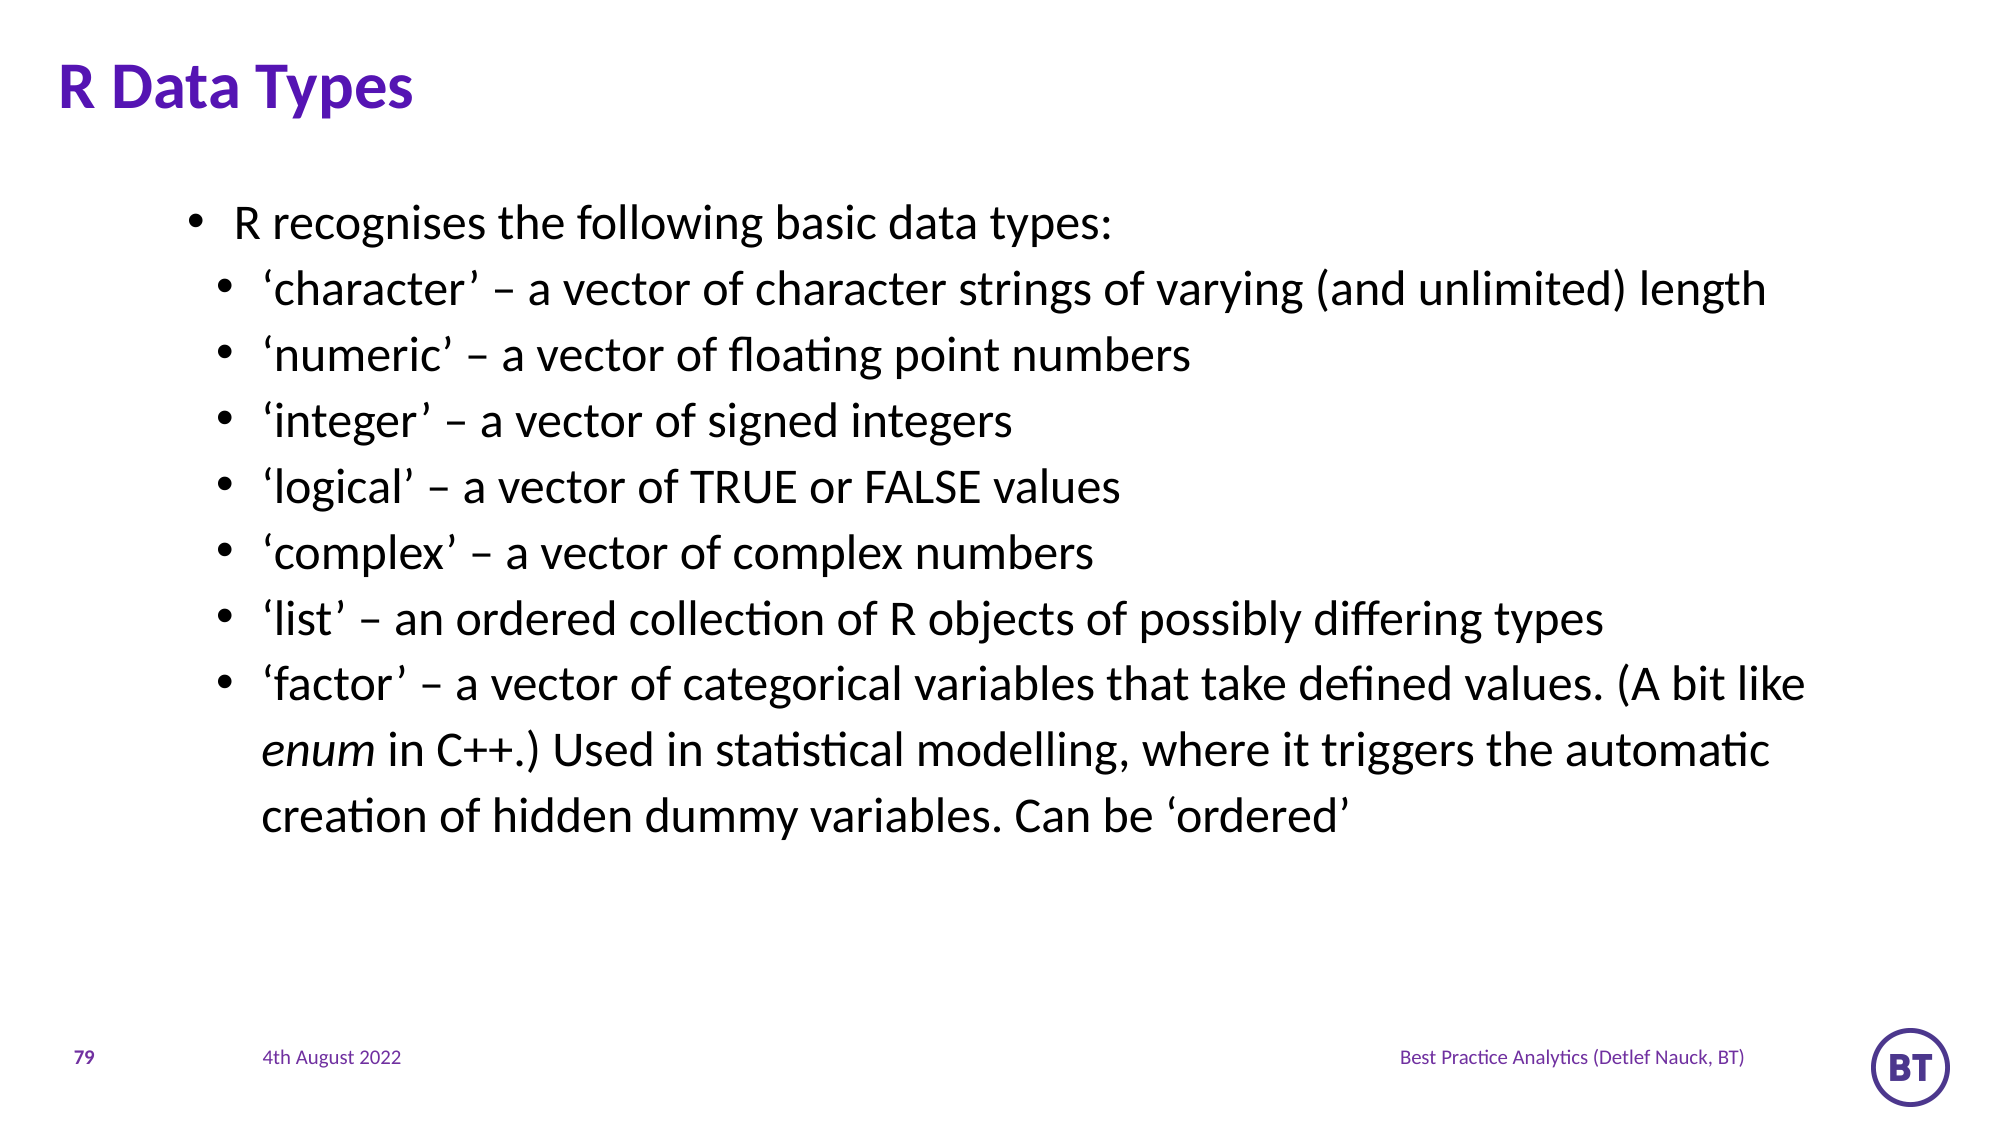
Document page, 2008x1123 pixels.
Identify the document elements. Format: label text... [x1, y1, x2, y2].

slide_number 79 [59, 1036, 119, 1080]
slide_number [247, 1036, 555, 1080]
list R recognises the following basic data types: ‘character’ – a vector of character strings of varying (and unlimited) length ‘numeric’ – a vector of floating point numbers ‘integer’ – a vector of signed integers ‘logical’ – a vector of TRUE or FALSE values ‘complex’ – a vector of complex numbers ‘list’ – an ordered collection of R objects of possibly differing types ‘factor’ – a vector of categorical variables that take defined values. (A bit like enum in C++.) Used in statistical modelling, where it triggers the automatic creation of hidden dummy variables. Can be ‘ordered’ [187, 184, 1900, 995]
title R Data Types [59, 42, 1950, 173]
picture [1871, 1028, 1950, 1107]
footer Best Practice Analytics (Detlef Nauck, BT) [602, 1036, 1760, 1080]
